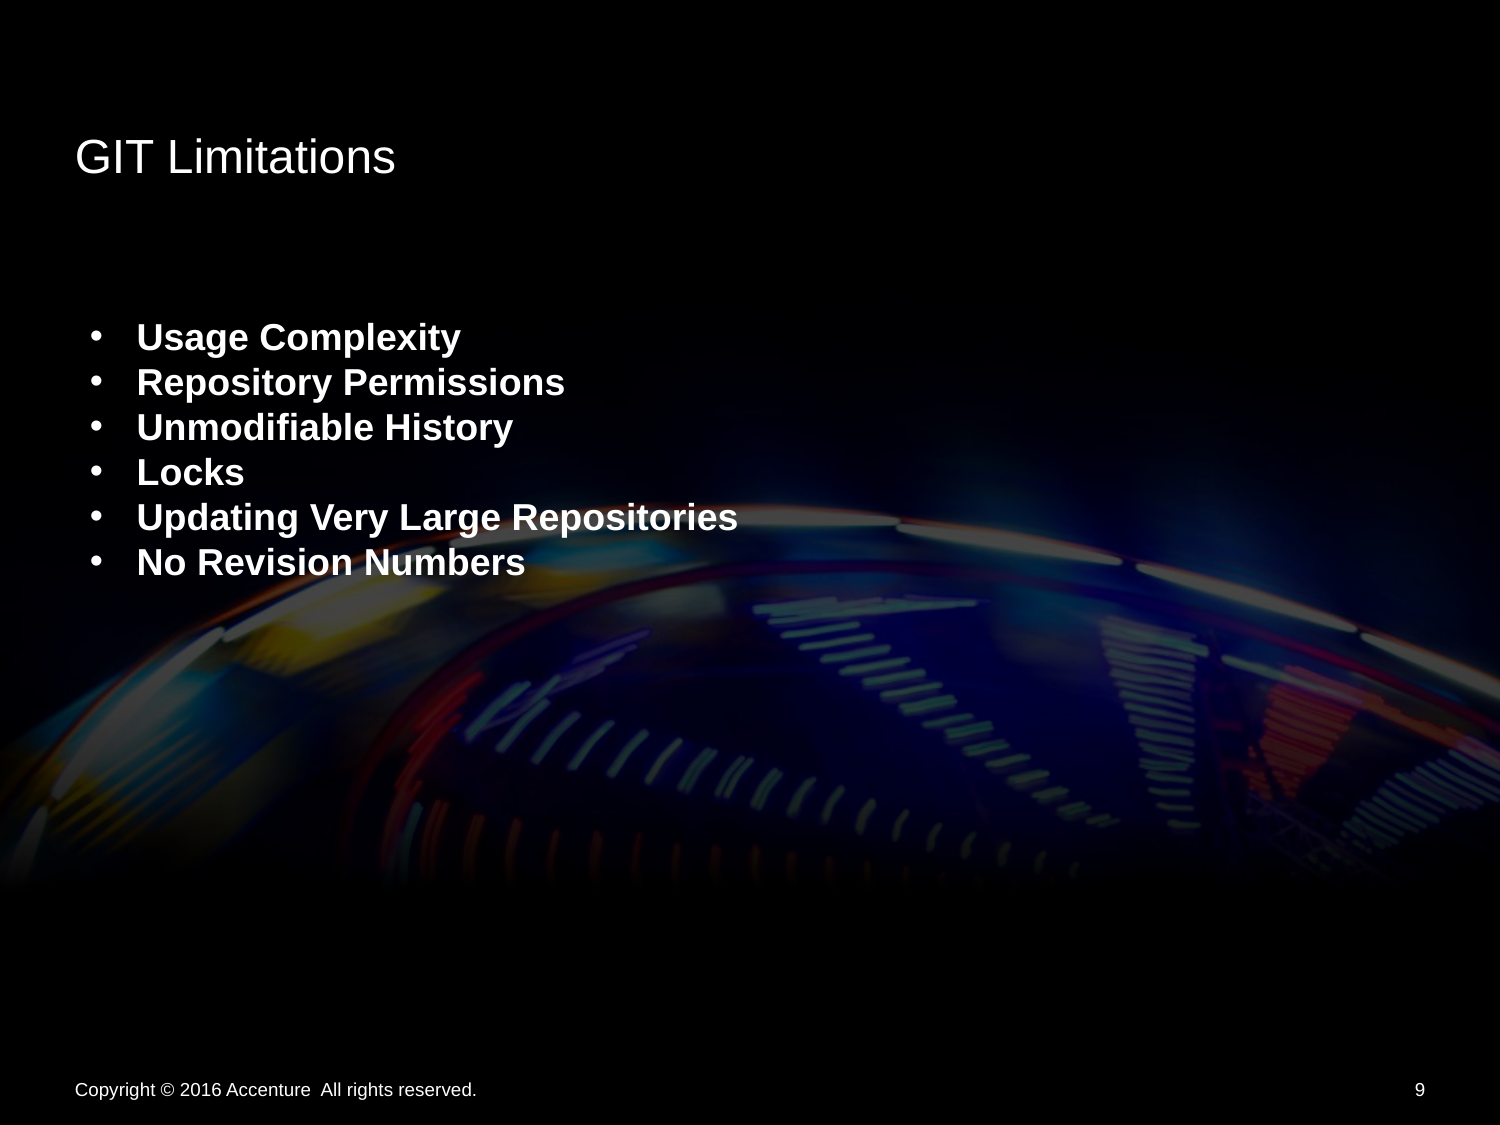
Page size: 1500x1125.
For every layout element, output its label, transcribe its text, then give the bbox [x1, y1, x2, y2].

text_box [0, 0, 1500, 891]
text_box Usage Complexity Repository Permissions Unmodifiable History Locks Updating Very Large Repositories No Revision Numbers [0, 305, 1426, 681]
title GIT Limitations [74, 19, 1426, 184]
footer Copyright © 2016 Accenture All rights reserved. [74, 1078, 741, 1100]
slide_number 9 [1335, 1078, 1426, 1100]
